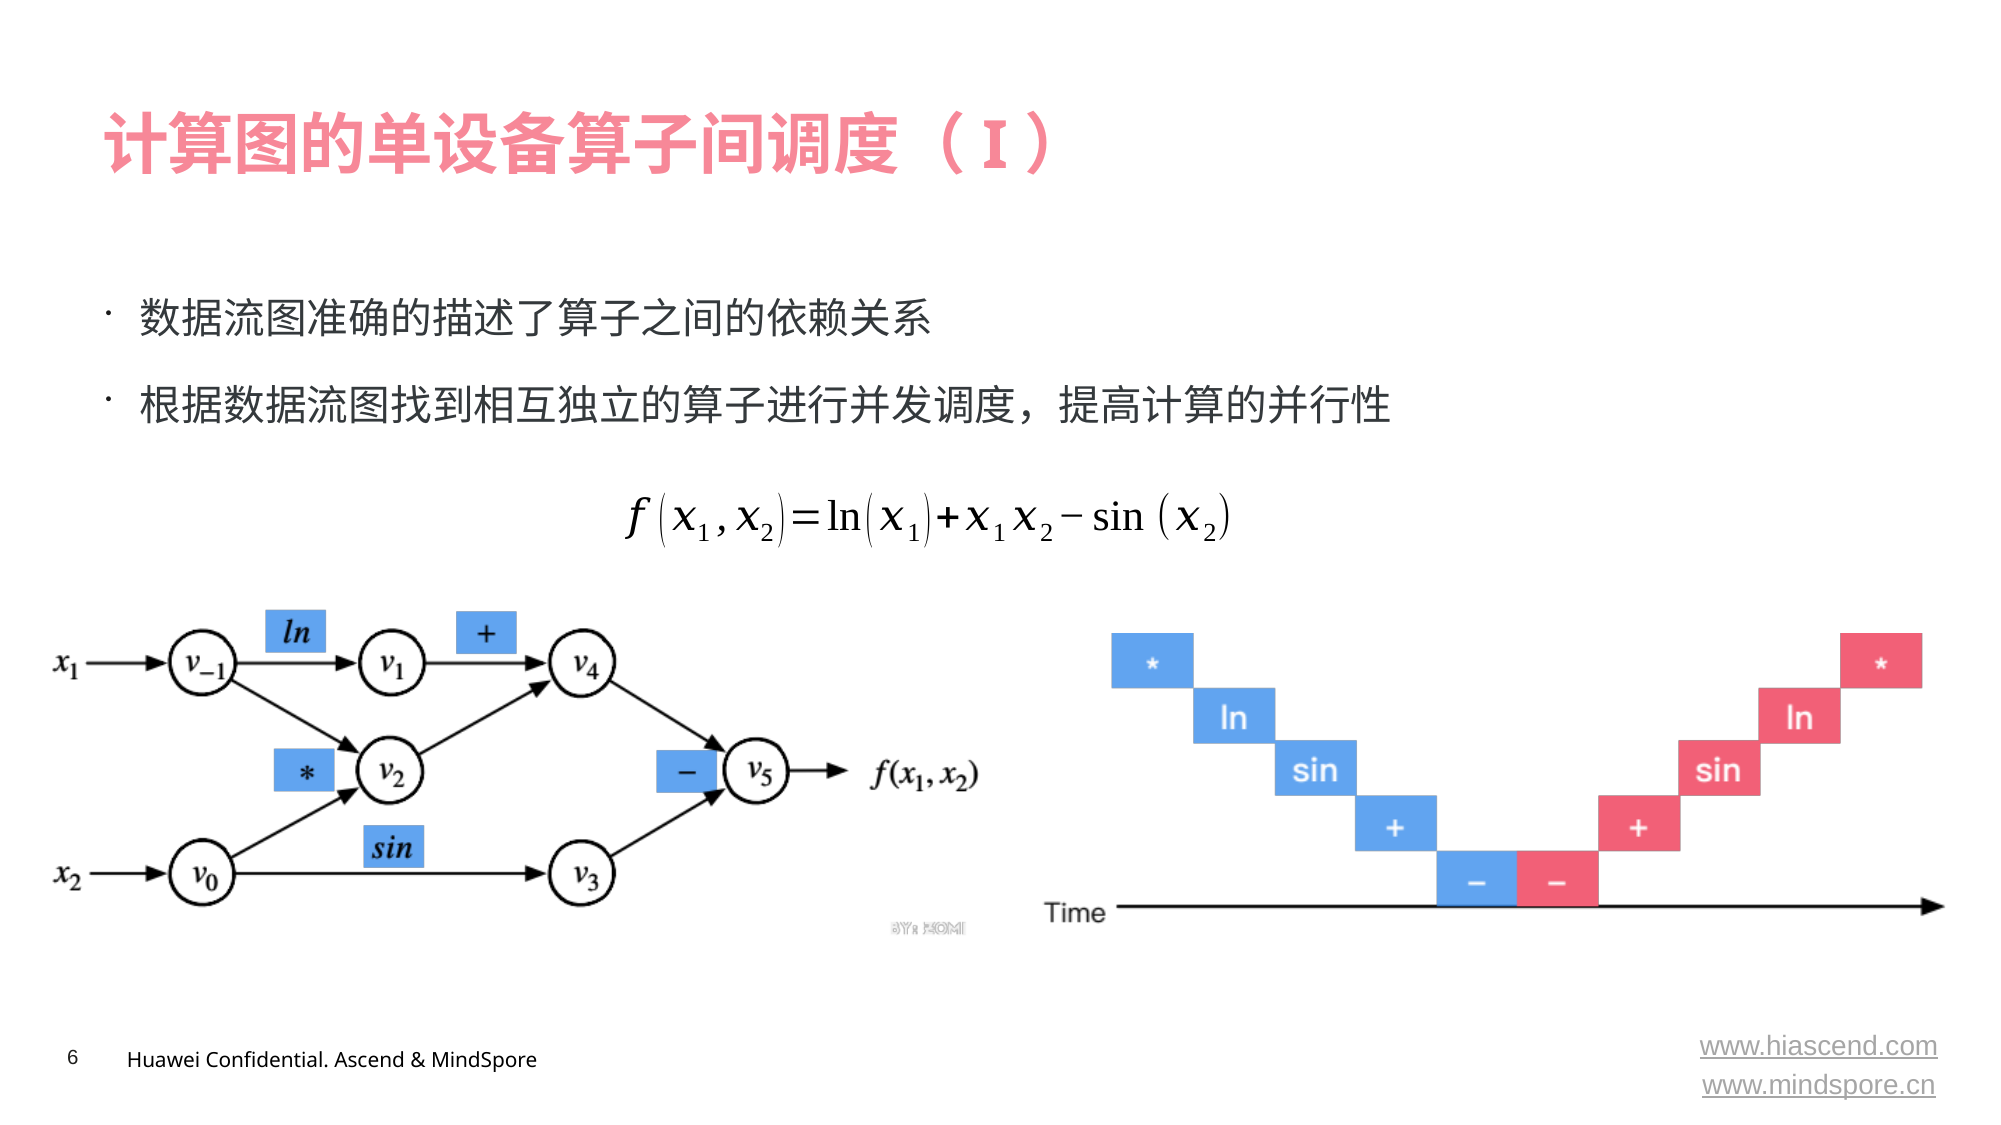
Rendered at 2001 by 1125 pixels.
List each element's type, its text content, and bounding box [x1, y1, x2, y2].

picture [43, 596, 988, 940]
picture [1032, 633, 1946, 940]
list 数据流图准确的描述了算子之间的依赖关系 根据数据流图找到相互独立的算子进行并发调度，提高计算的并行性 [102, 267, 1901, 1010]
title 计算图的单设备算子间调度（I） [102, 101, 1901, 199]
